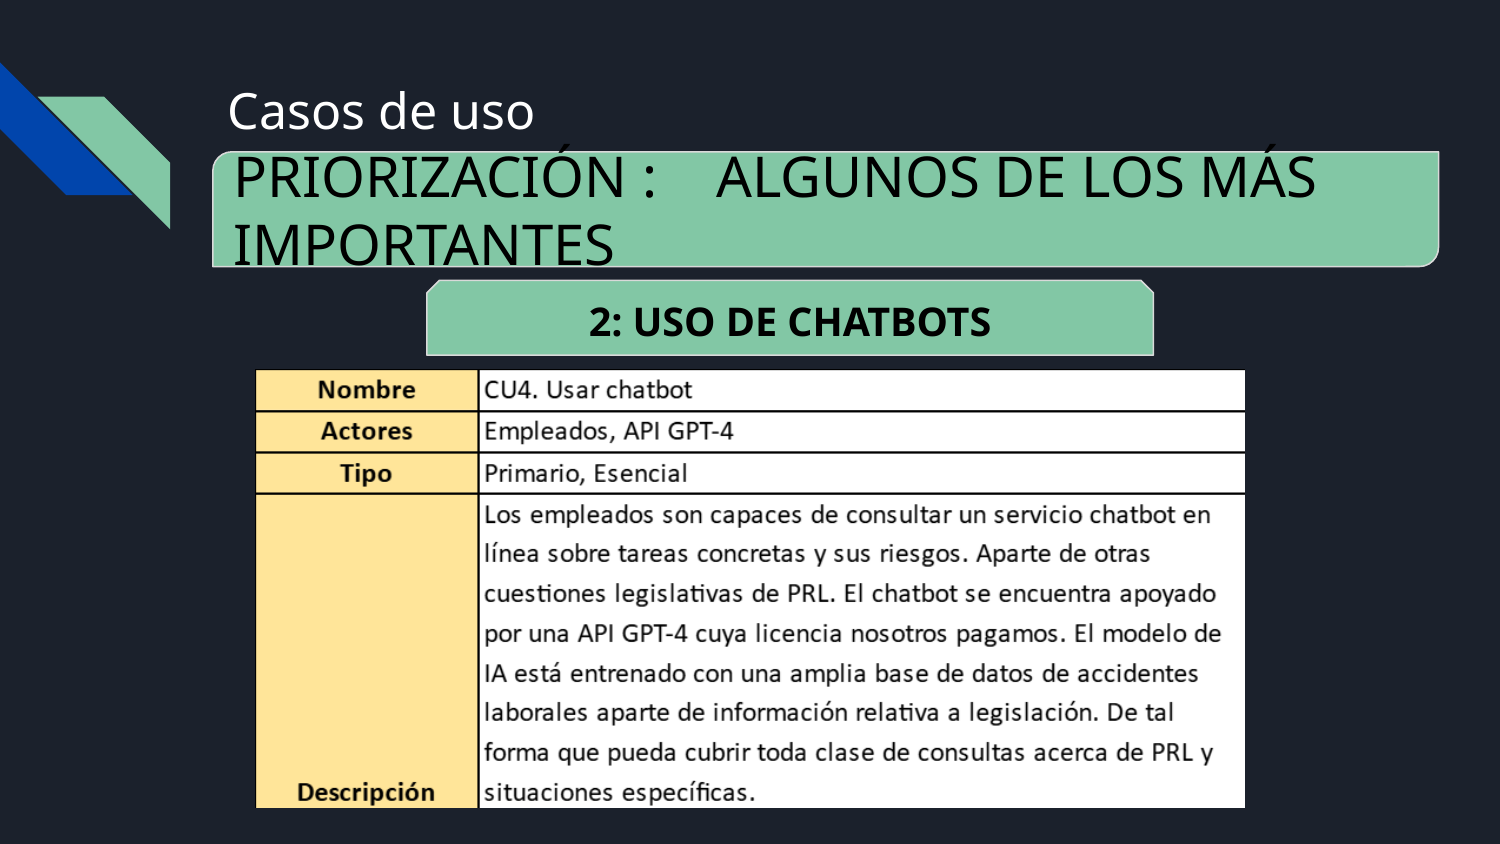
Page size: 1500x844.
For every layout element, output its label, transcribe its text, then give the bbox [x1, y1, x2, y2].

picture [255, 368, 1245, 808]
text_box 2: USO DE CHATBOTS [426, 280, 1154, 356]
text_box PRIORIZACIÓN : ALGUNOS DE LOS MÁS IMPORTANTES [212, 151, 1439, 267]
title Casos de uso [212, 64, 1368, 169]
